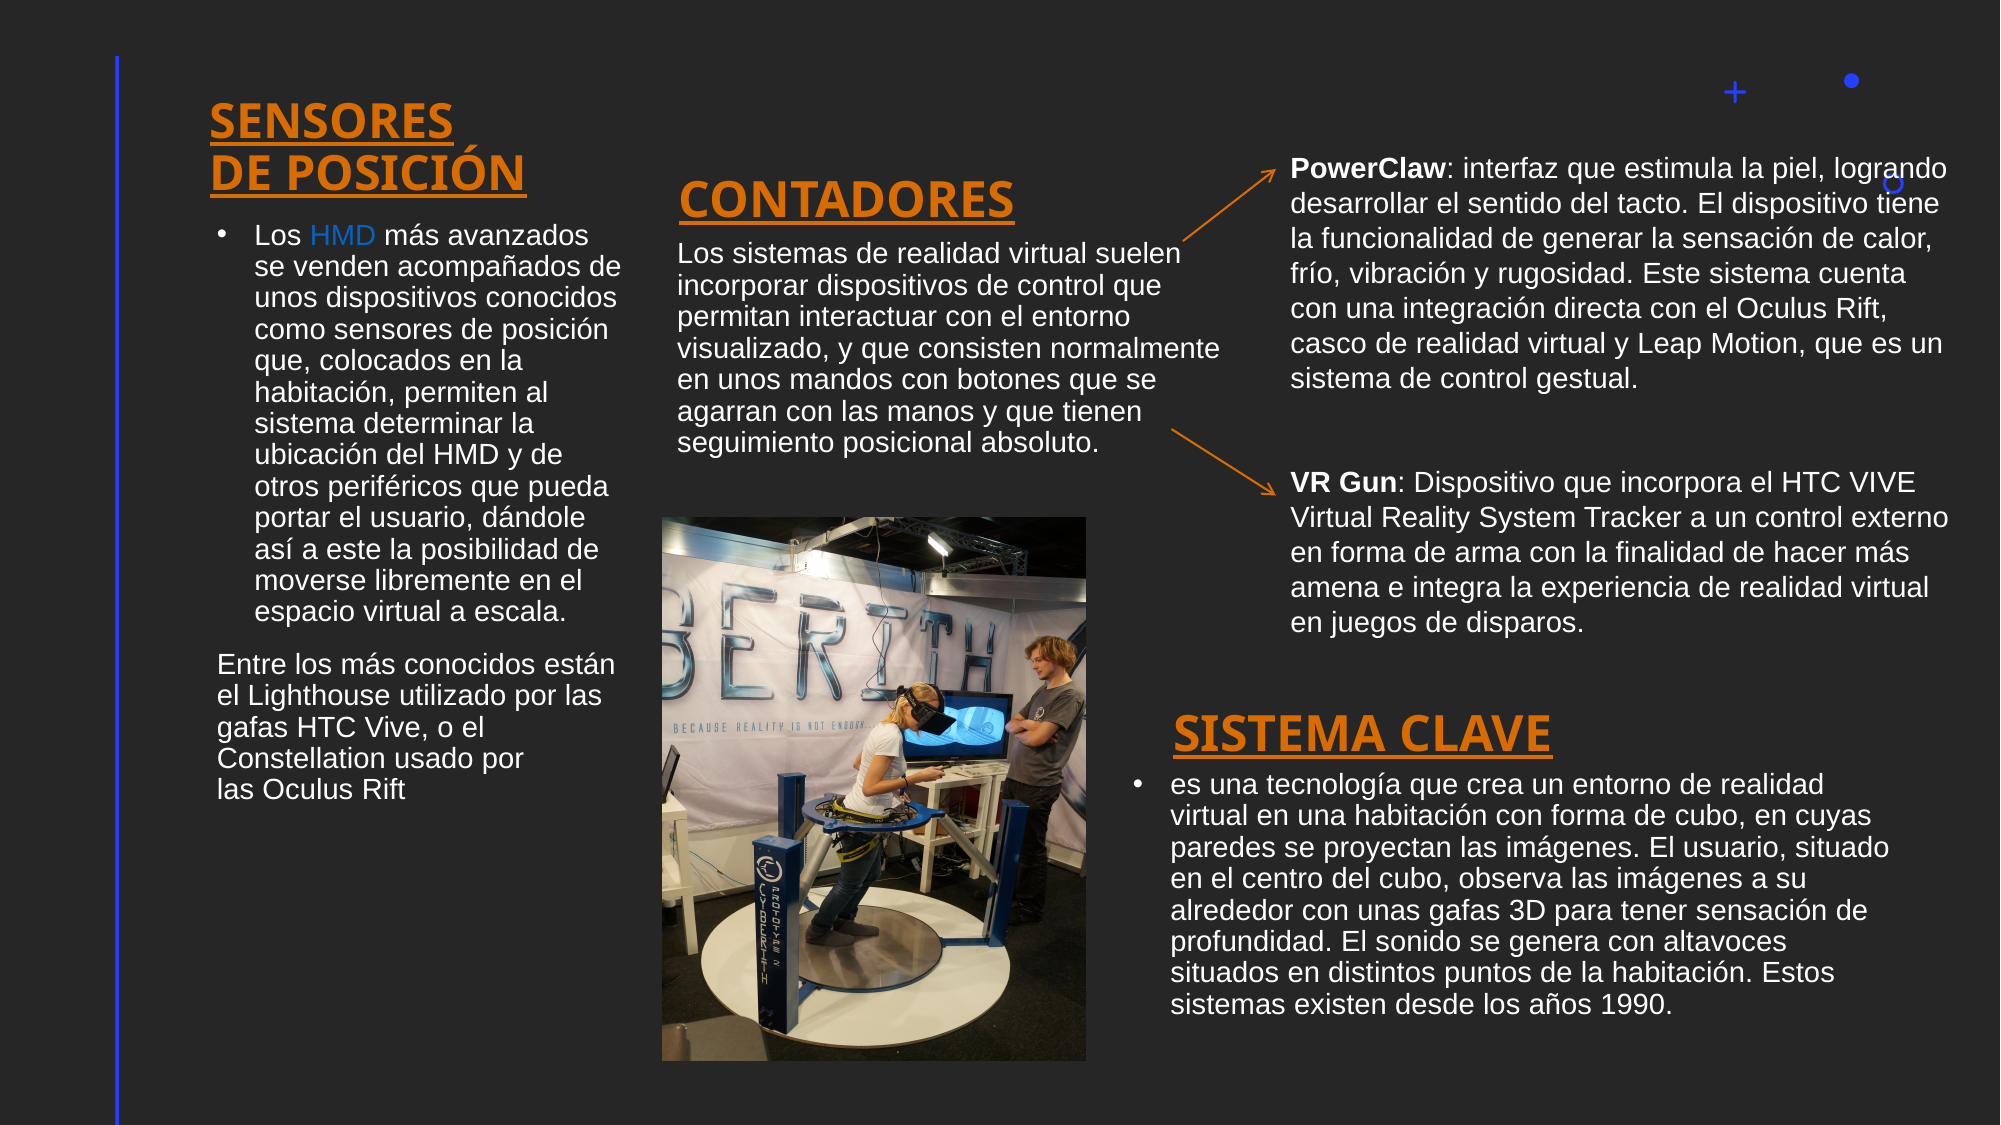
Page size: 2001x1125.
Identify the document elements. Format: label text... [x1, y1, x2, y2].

list Los HMD más avanzados se venden acompañados de unos dispositivos conocidos como sensores de posición que, colocados en la habitación, permiten al sistema determinar la ubicación del HMD y de otros periféricos que pueda portar el usuario, dándole así a este la posibilidad de moverse libremente en el espacio virtual a escala. Entre los más conocidos están el Lighthouse utilizado por las gafas HTC Vive, o el Constellation usado por las Oculus Rift [201, 212, 642, 850]
list SENSORES DE POSICIÓN [194, 73, 544, 209]
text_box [1182, 168, 1276, 242]
picture [662, 517, 1086, 1061]
text_box SISTEMA CLAVE [1158, 634, 1624, 761]
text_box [1171, 429, 1276, 496]
text_box es una tecnología que crea un entorno de realidad virtual en una habitación con forma de cubo, en cuyas paredes se proyectan las imágenes. El usuario, situado en el centro del cubo, observa las imágenes a su alrededor con unas gafas 3D para tener sensación de profundidad. El sonido se genera con altavoces situados en distintos puntos de la habitación. Estos sistemas existen desde los años 1990. [1117, 761, 1907, 1125]
list CONTADORES [663, 100, 1129, 231]
text_box PowerClaw: interfaz que estimula la piel, logrando desarrollar el sentido del tacto. El dispositivo tiene la funcionalidad de generar la sensación de calor, frío, vibración y rugosidad. Este sistema cuenta con una integración directa con el Oculus Rift, casco de realidad virtual y Leap Motion, que es un sistema de control gestual. VR Gun: Dispositivo que incorpora el HTC VIVE Virtual Reality System Tracker a un control externo en forma de arma con la finalidad de hacer más amena e integra la experiencia de realidad virtual en juegos de disparos. [1275, 141, 1976, 691]
list Los sistemas de realidad virtual suelen incorporar dispositivos de control que permitan interactuar con el entorno visualizado, y que consisten normalmente en unos mandos con botones que se agarran con las manos y que tienen seguimiento posicional absoluto. [662, 231, 1257, 869]
